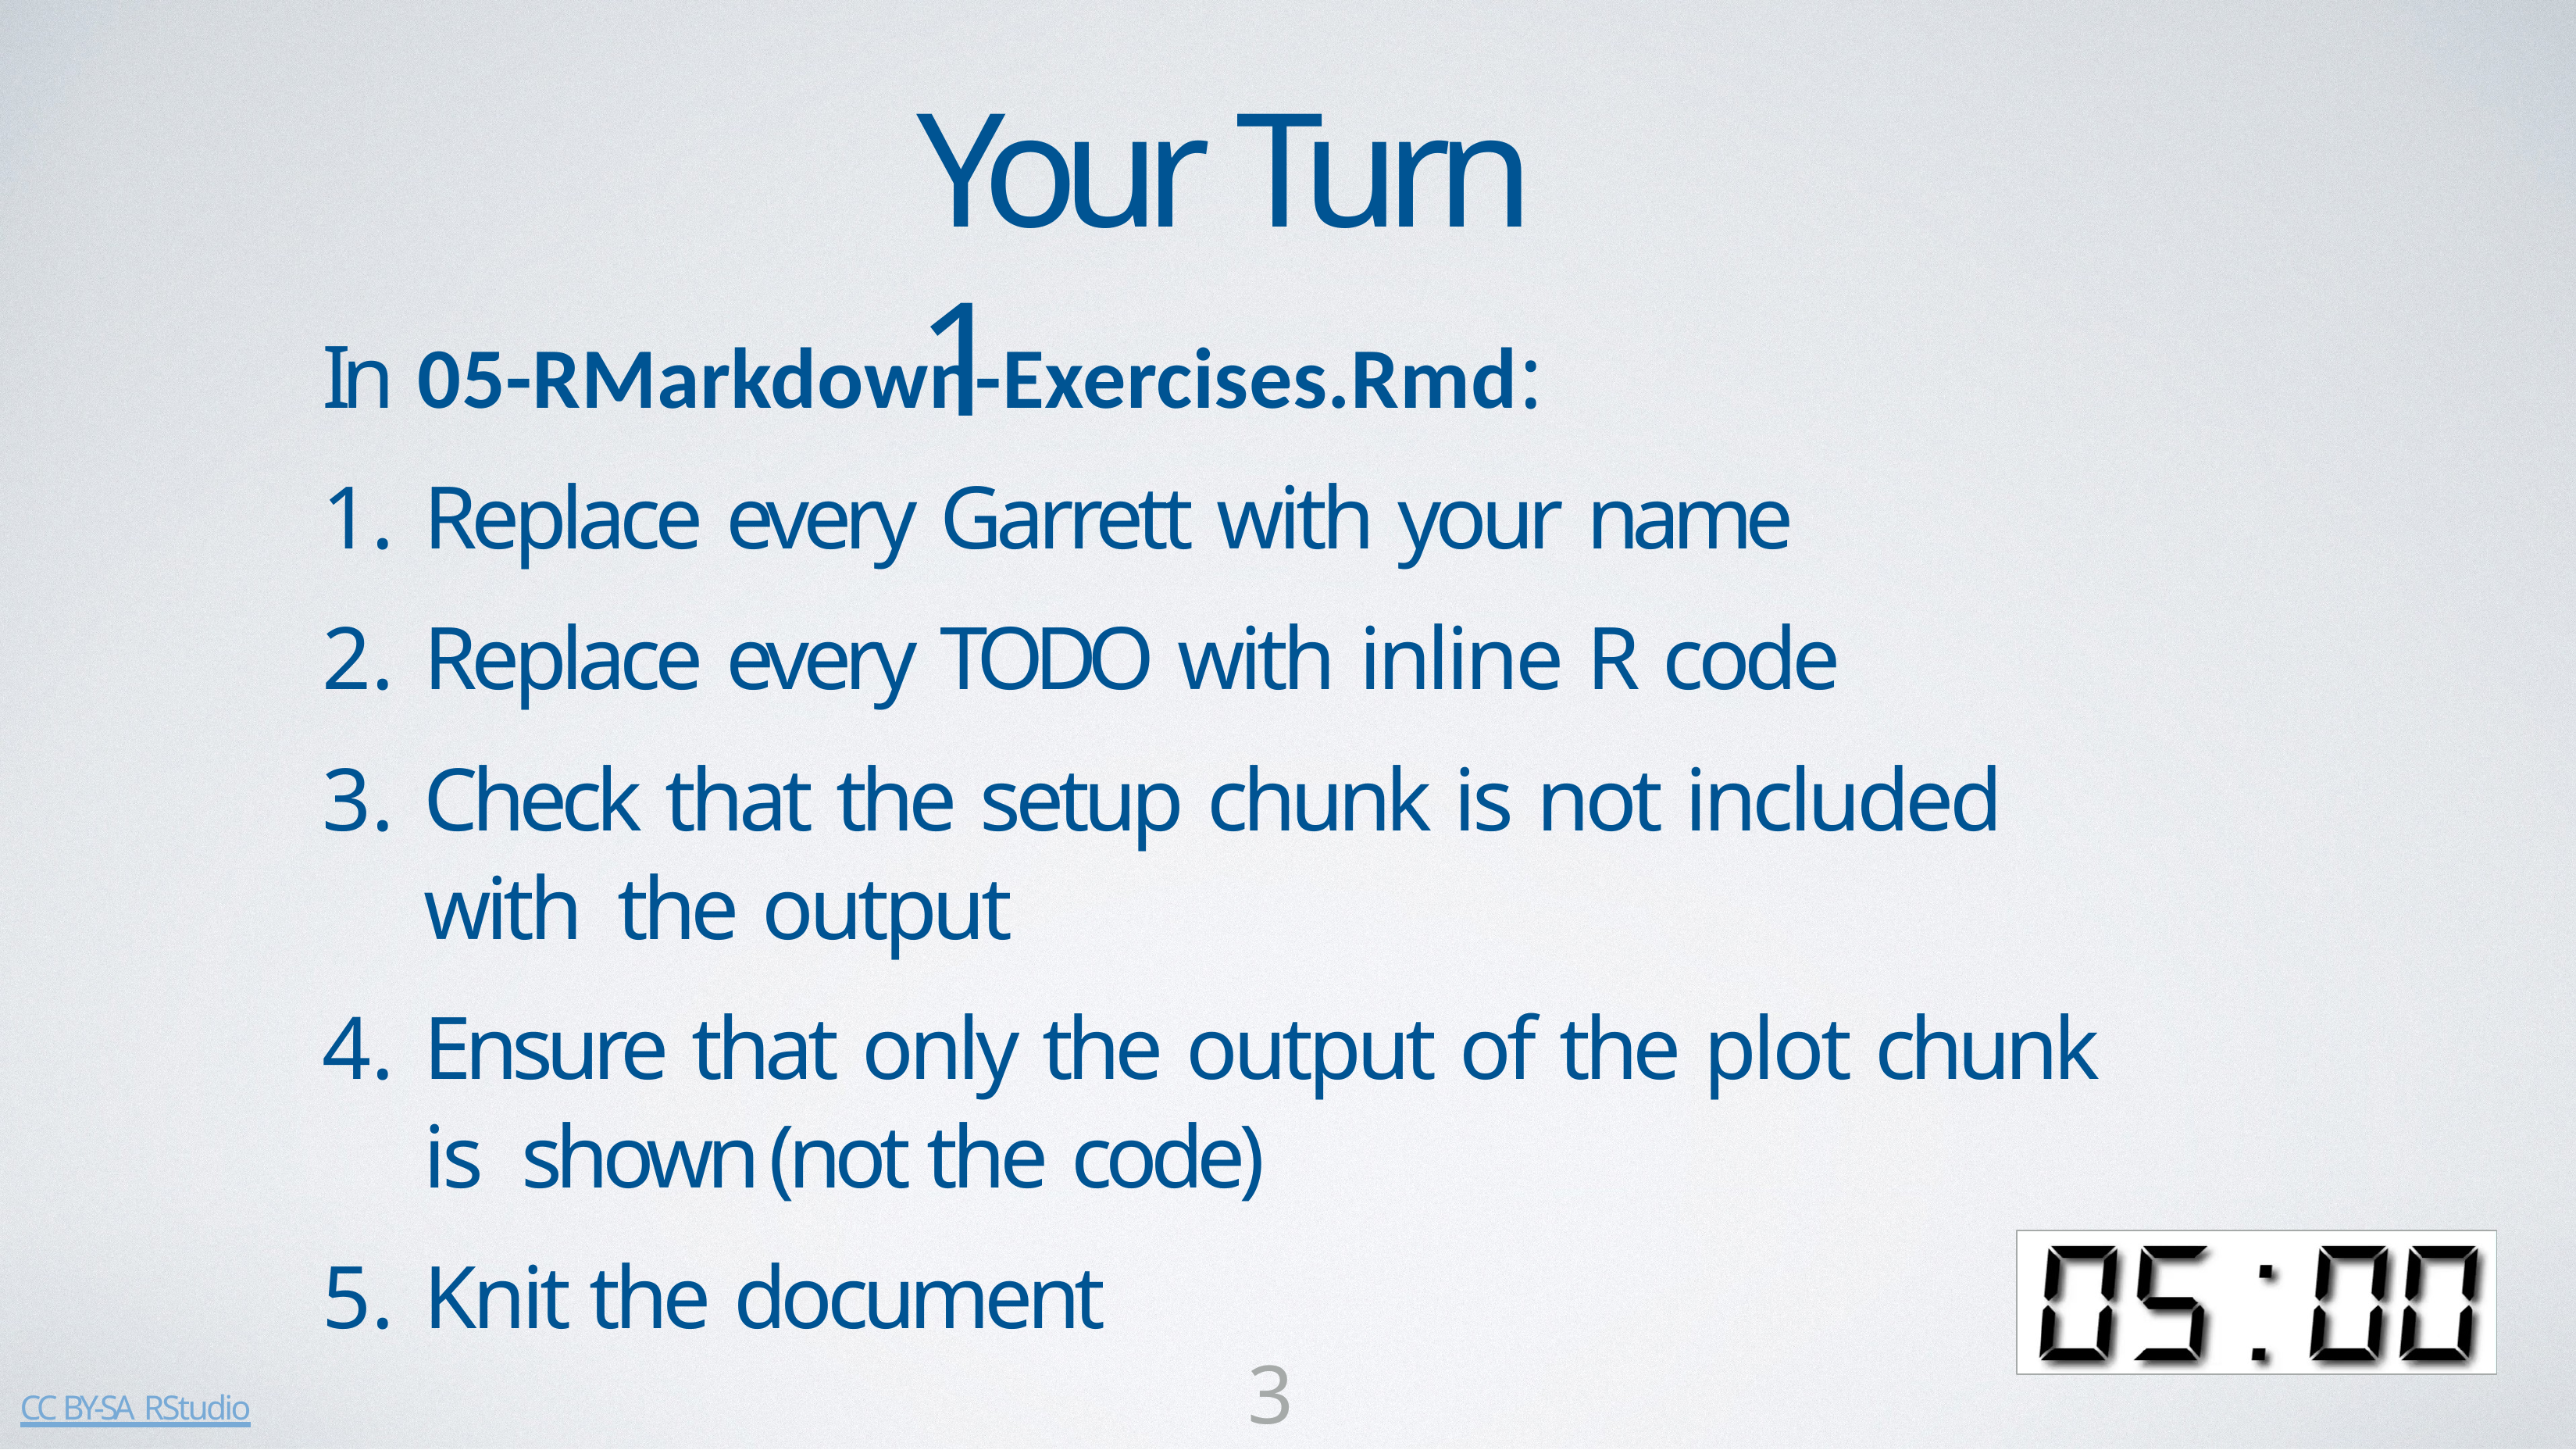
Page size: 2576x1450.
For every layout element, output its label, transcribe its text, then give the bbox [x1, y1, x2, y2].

text_box CC BY-SA RStudio [18, 1384, 262, 1427]
title Your Turn 1 [915, 66, 1661, 282]
text_box [2016, 1230, 2497, 1374]
text_box In 05-RMarkdown-Exercises.Rmd: Replace every Garrett with your name Replace every TODO with inline R code Check that the setup chunk is not included with the output Ensure that only the output of the plot chunk is shown (not the code) Knit the document [320, 282, 2132, 1346]
text_box 34 [1246, 1341, 1329, 1450]
text_box [0, 0, 2576, 1450]
